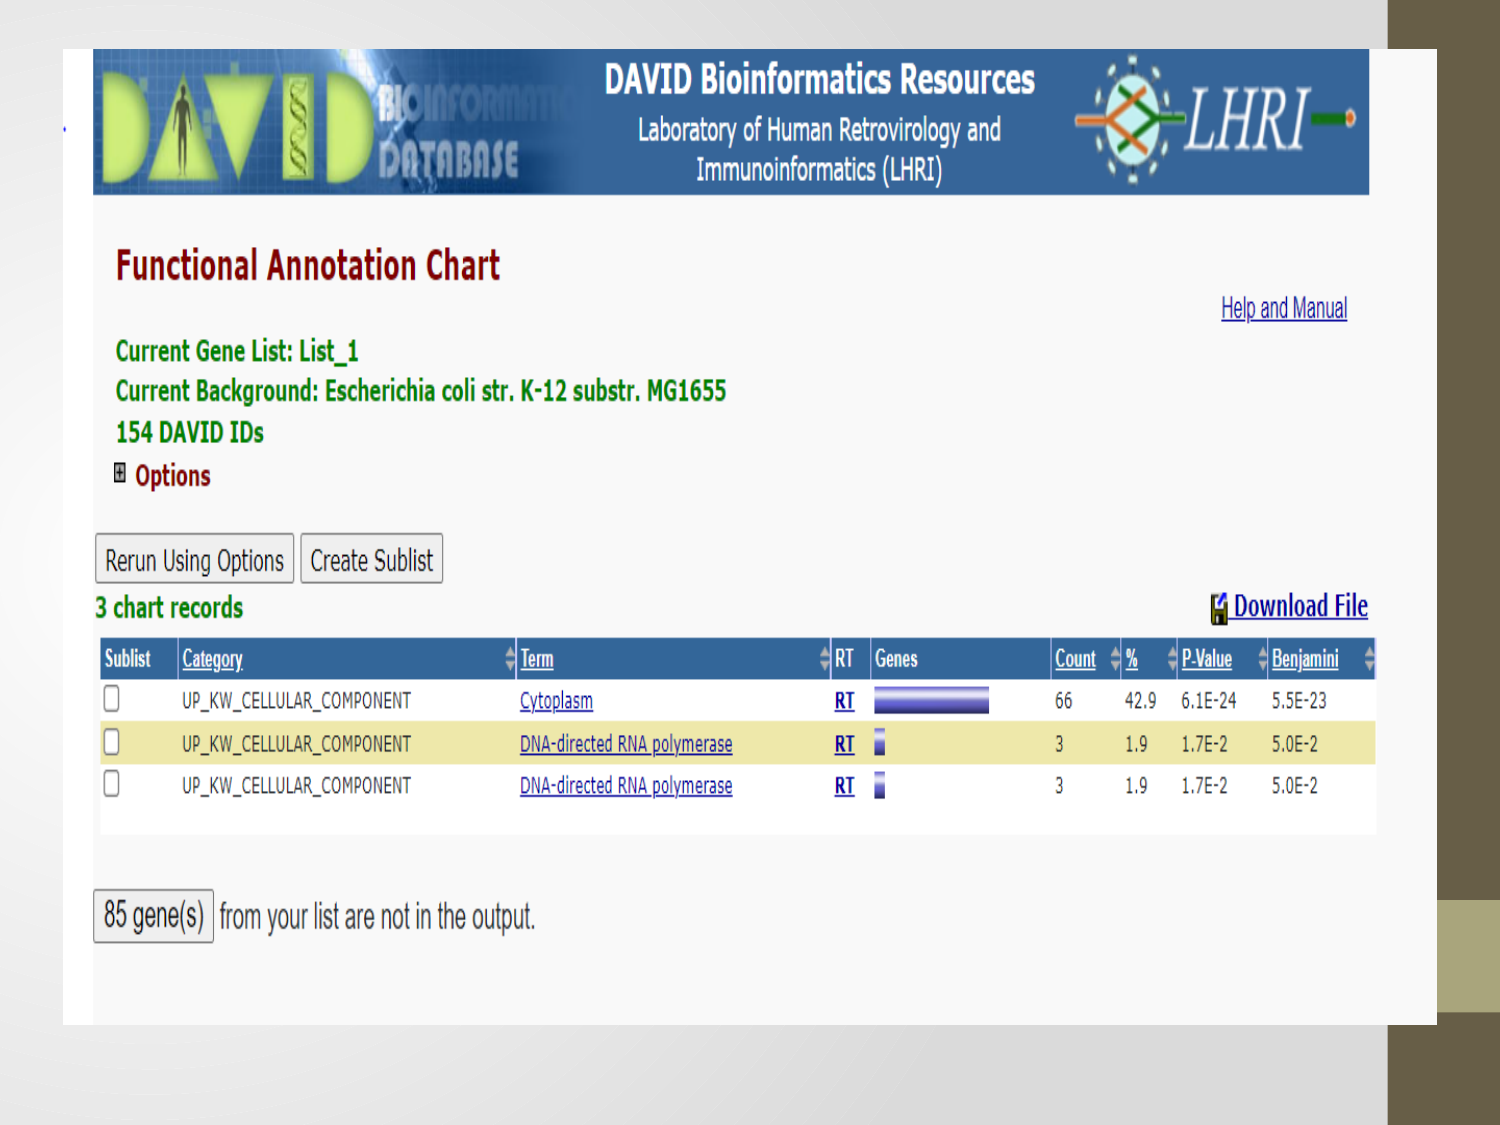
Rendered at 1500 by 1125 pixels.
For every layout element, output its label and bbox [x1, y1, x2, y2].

picture [62, 49, 1438, 1026]
